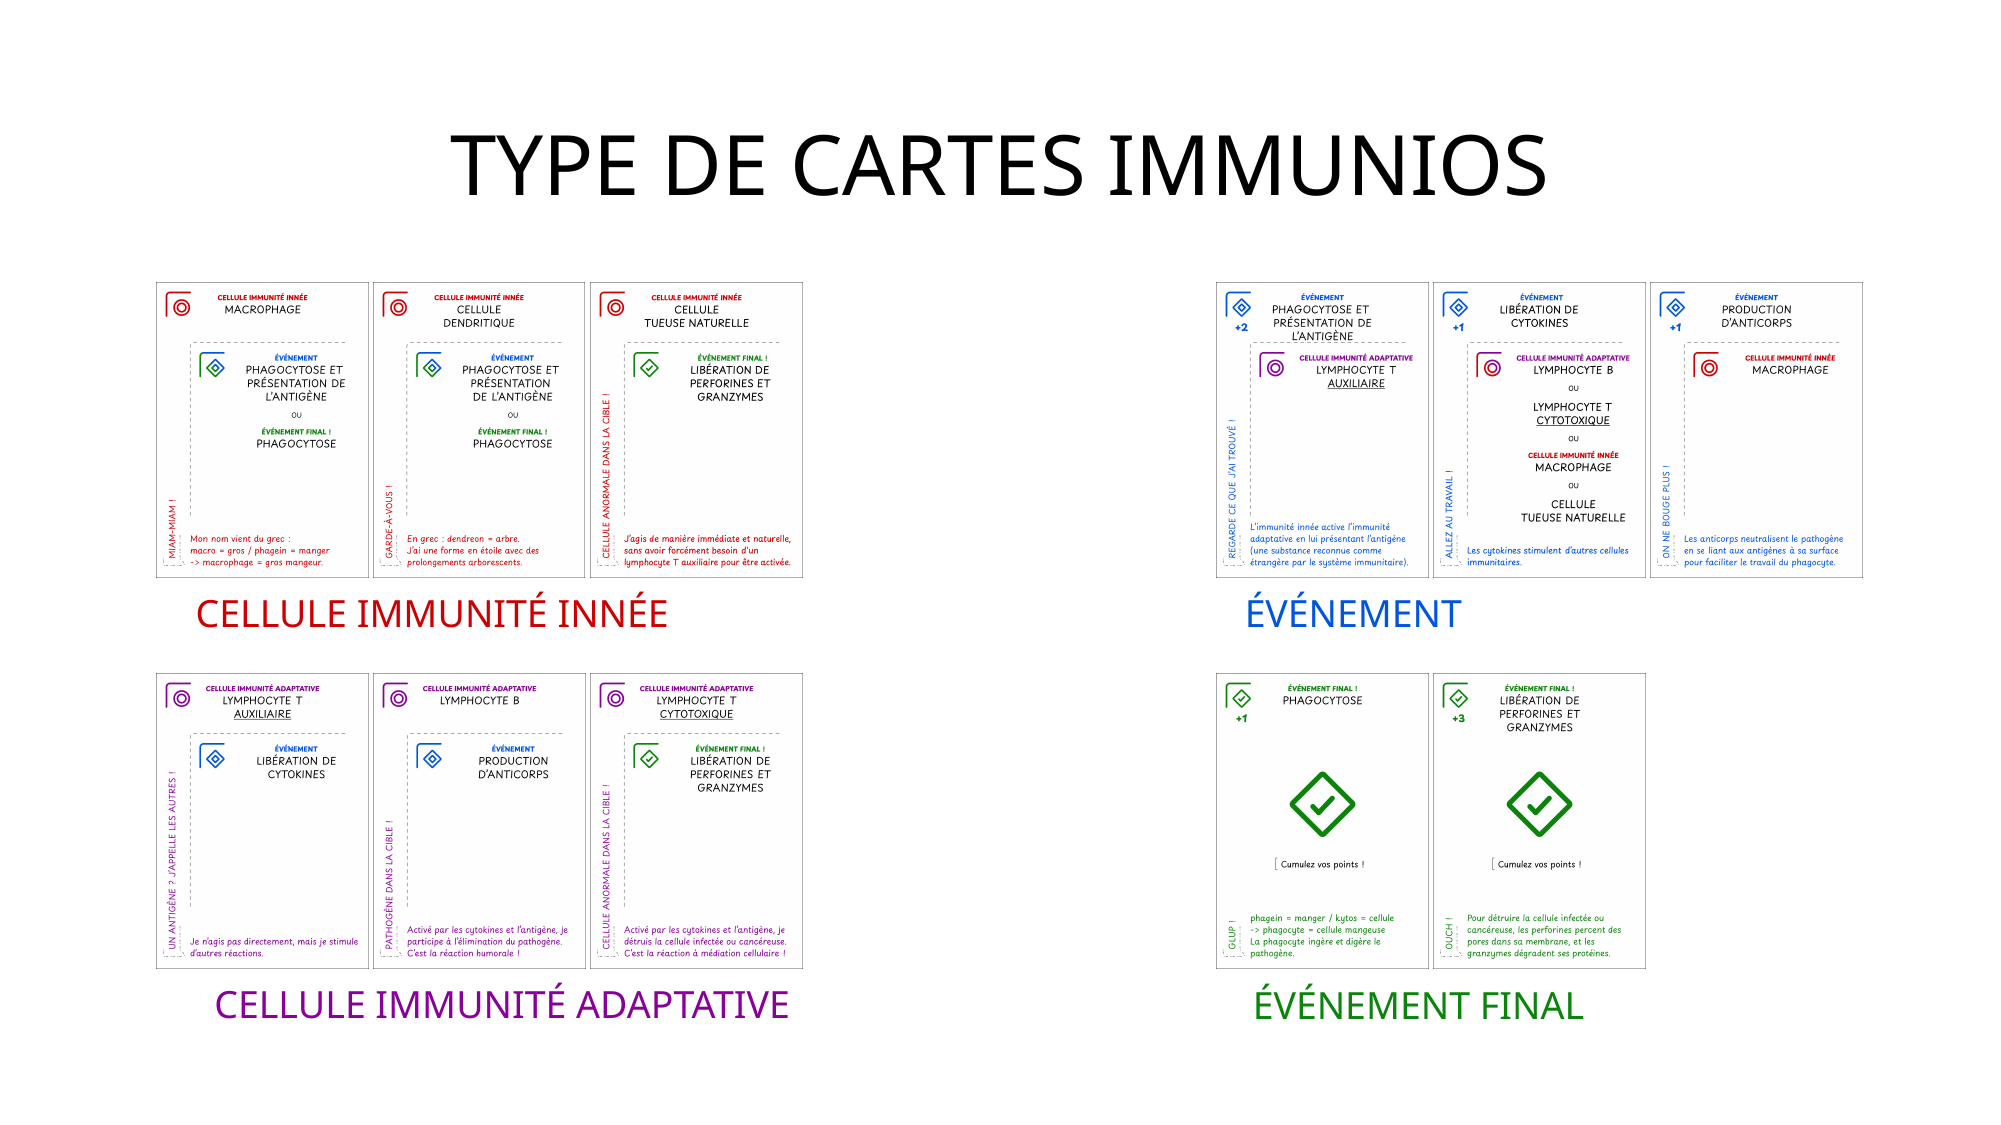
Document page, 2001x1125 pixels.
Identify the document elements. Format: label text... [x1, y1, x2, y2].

picture [155, 281, 369, 578]
picture [1650, 281, 1863, 578]
picture [590, 673, 803, 970]
text_box CELLULE IMMUNITÉ ADAPTATIVE [199, 973, 805, 1034]
text_box ÉVÉNEMENT FINAL [1237, 974, 1600, 1034]
picture [589, 281, 803, 578]
picture [1216, 281, 1429, 578]
picture [372, 281, 586, 578]
picture [1216, 673, 1429, 970]
picture [1433, 281, 1646, 578]
picture [1433, 673, 1646, 970]
text_box CELLULE IMMUNITÉ INNÉE [180, 582, 684, 642]
title TYPE DE CARTES IMMUNIOS [137, 59, 1863, 278]
text_box ÉVÉNEMENT [1229, 582, 1477, 642]
picture [372, 673, 586, 970]
picture [155, 673, 369, 970]
